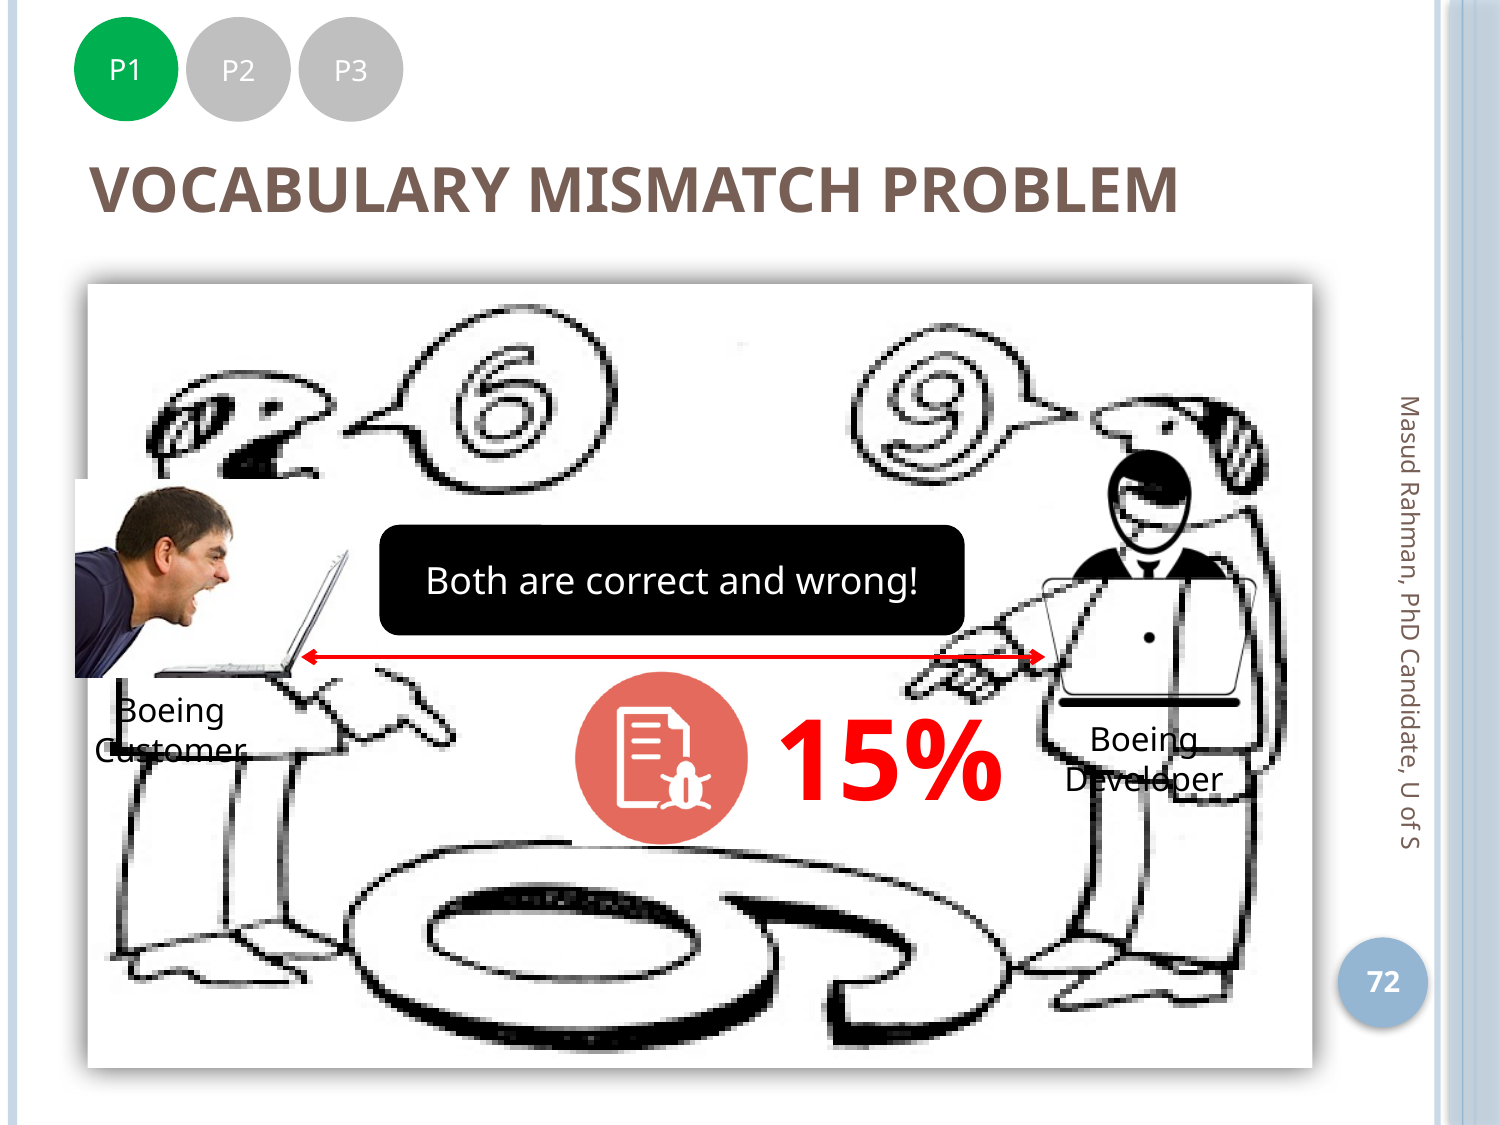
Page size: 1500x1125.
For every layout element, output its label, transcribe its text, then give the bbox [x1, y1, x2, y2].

text_box P2 [186, 16, 291, 122]
text_box P3 [298, 16, 404, 122]
picture [74, 284, 1313, 1068]
footer Masud Rahman, PhD Candidate, U of S [1379, 380, 1440, 906]
slide_number 72 [1333, 940, 1434, 1027]
title Vocabulary Mismatch Problem [75, 45, 1376, 233]
text_box P1 [74, 16, 179, 122]
